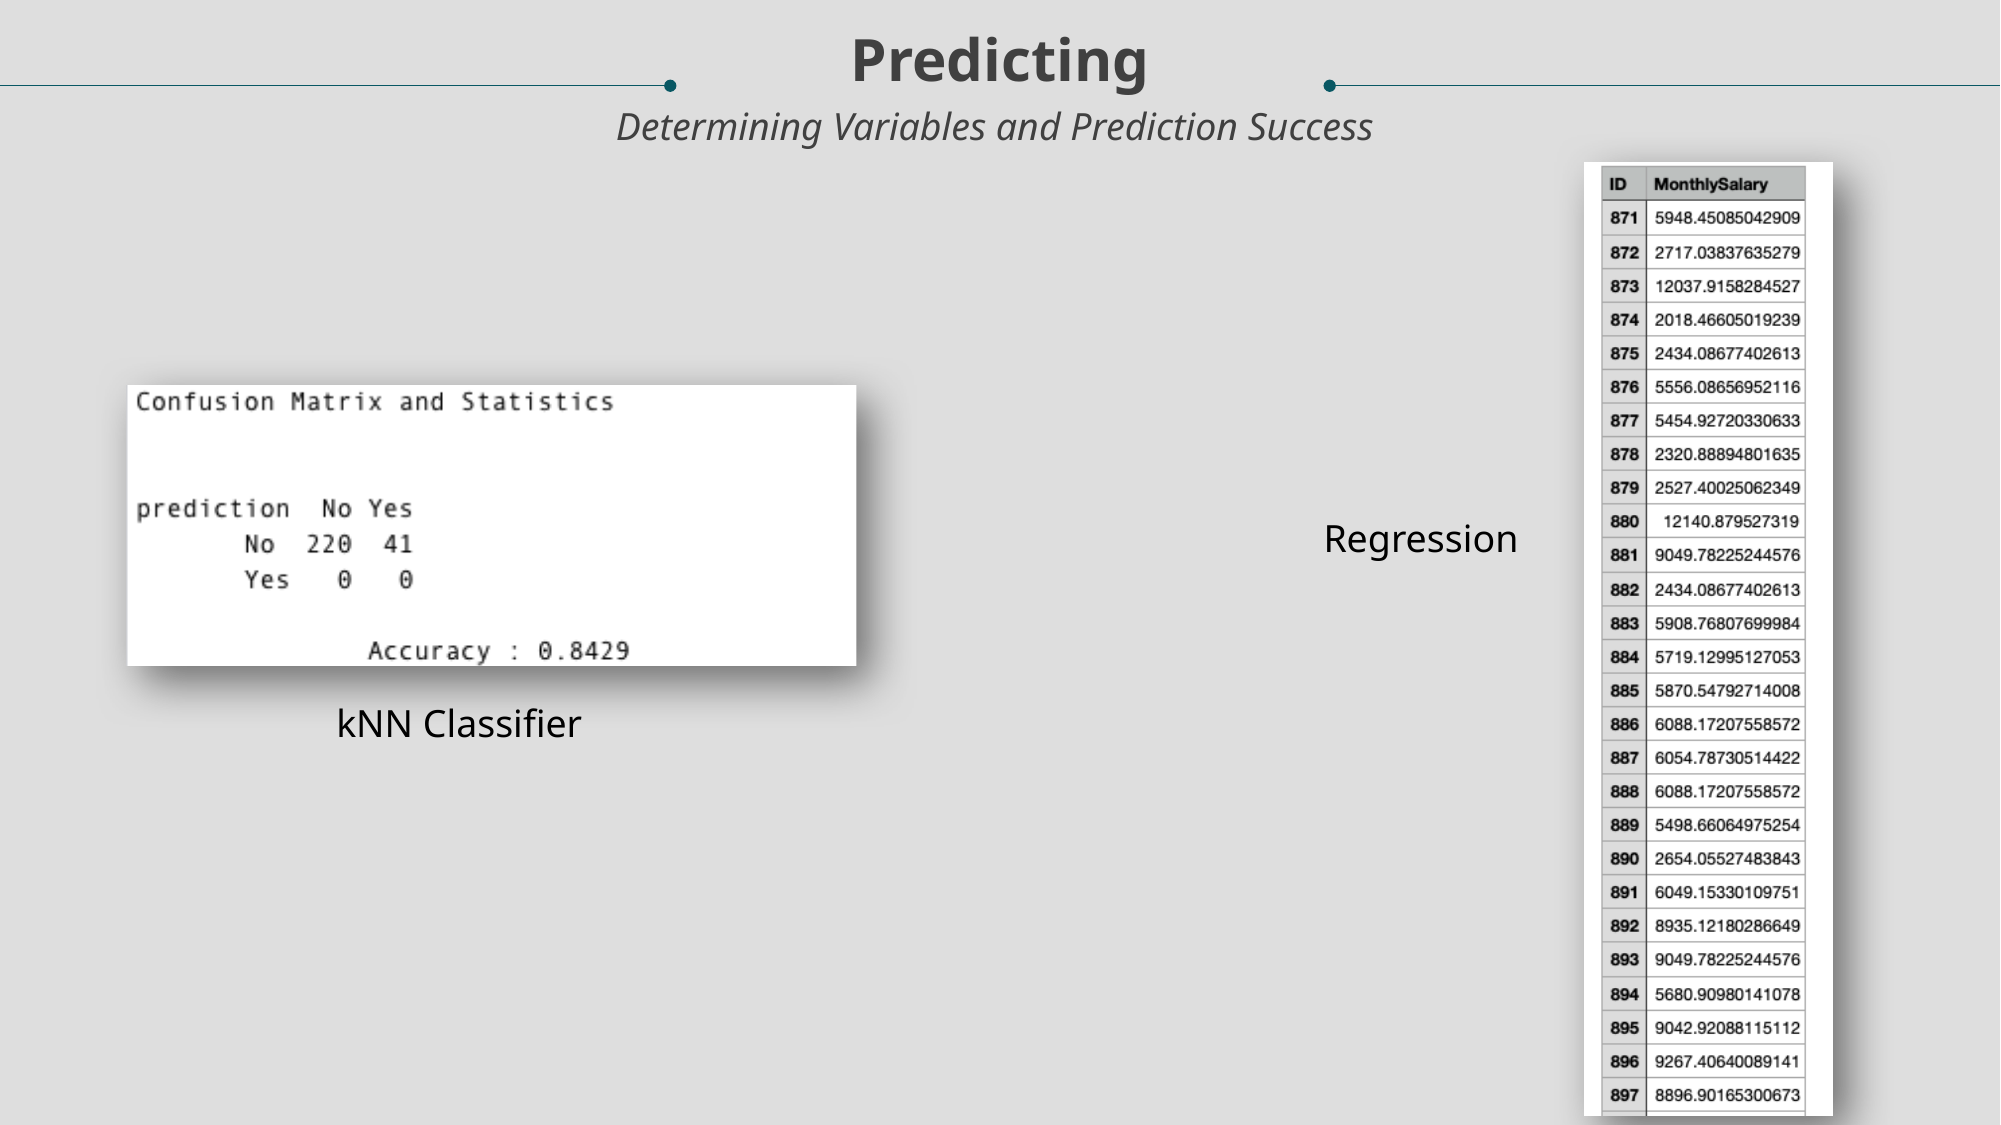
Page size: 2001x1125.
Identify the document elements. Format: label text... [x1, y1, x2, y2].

picture [1584, 162, 1833, 1116]
text_box Regression [1308, 507, 1534, 568]
picture [126, 385, 857, 666]
text_box Determining Variables and Prediction Success [37, 108, 1963, 149]
text_box kNN Classifier [321, 692, 598, 753]
text_box Predicting [37, 31, 1963, 95]
